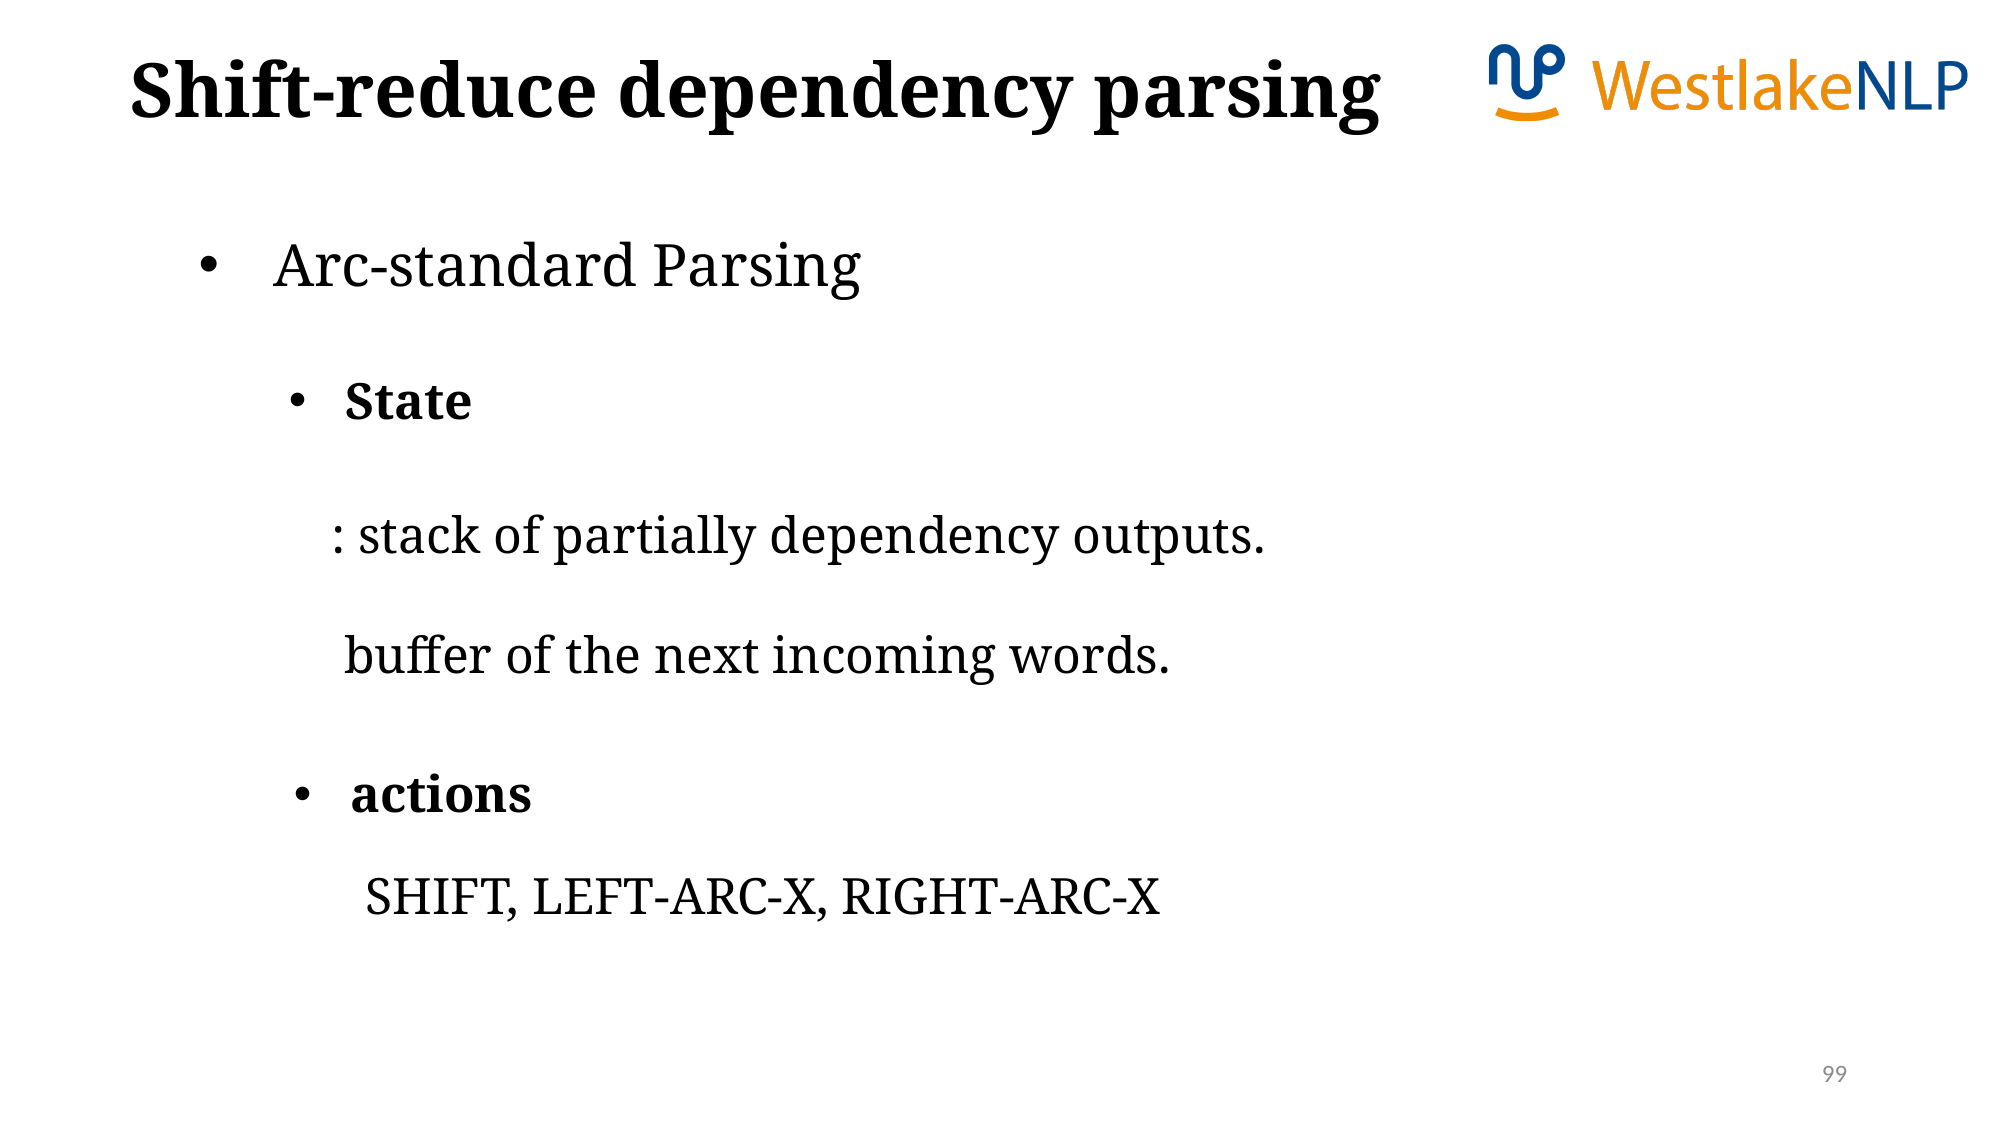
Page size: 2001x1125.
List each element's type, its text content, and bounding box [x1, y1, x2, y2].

text_box actions [279, 725, 1435, 831]
text_box State [274, 332, 1430, 437]
slide_number 99 [1412, 1042, 1863, 1103]
picture [1459, 0, 2000, 170]
text_box Arc-standard Parsing [183, 186, 1453, 306]
text_box Shift-reduce dependency parsing [116, 35, 1459, 141]
text_box SHIFT, LEFT-ARC-X, RIGHT-ARC-X [350, 856, 1177, 932]
